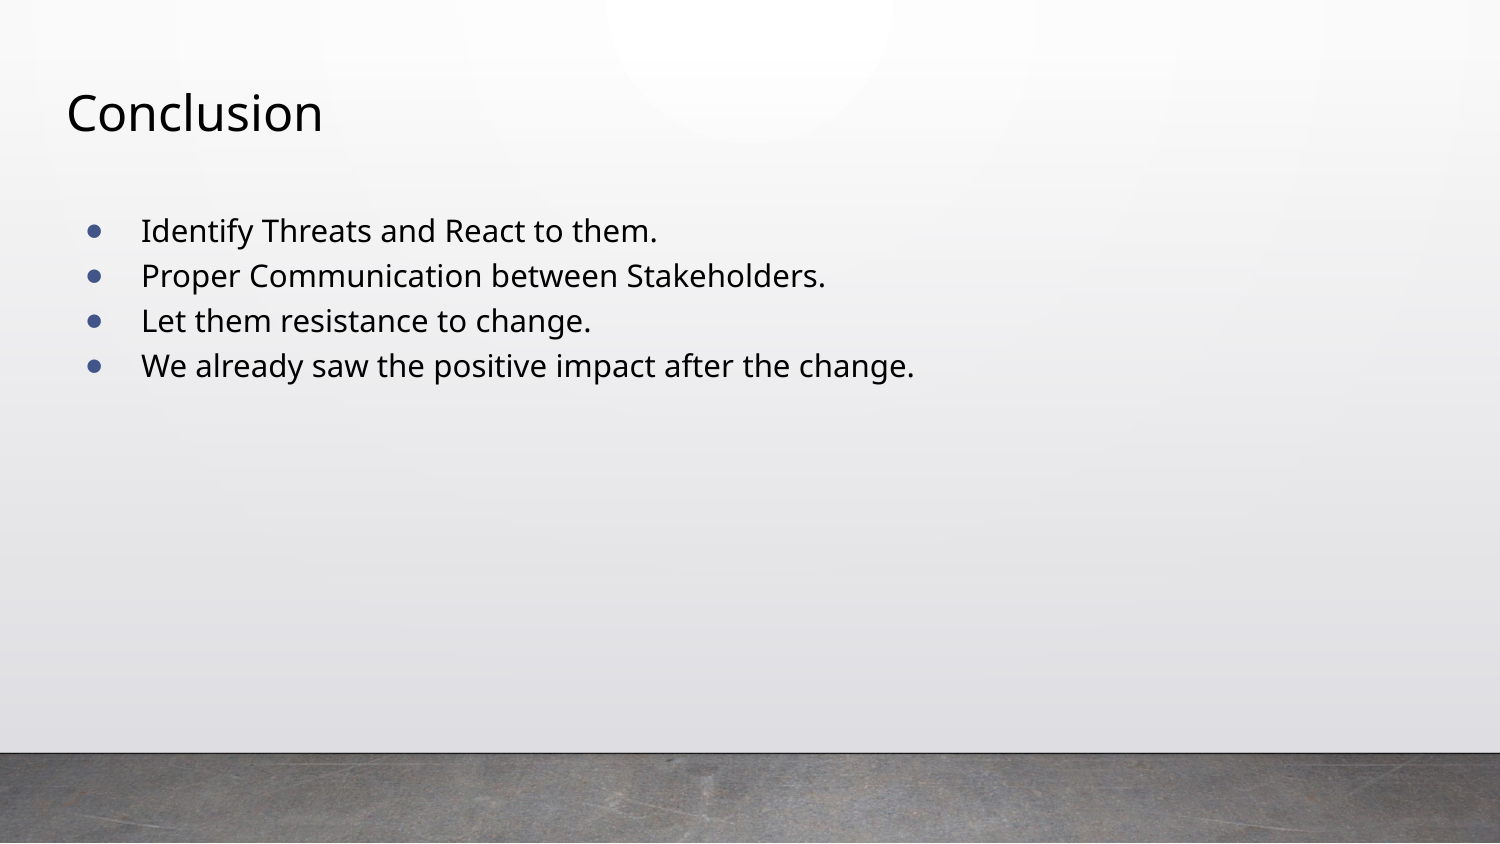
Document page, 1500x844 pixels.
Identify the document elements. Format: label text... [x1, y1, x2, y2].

title Conclusion [51, 72, 1449, 167]
list Identify Threats and React to them. Proper Communication between Stakeholders. Let them resistance to change. We already saw the positive impact after the change. [51, 189, 1449, 750]
picture [0, 753, 1500, 843]
